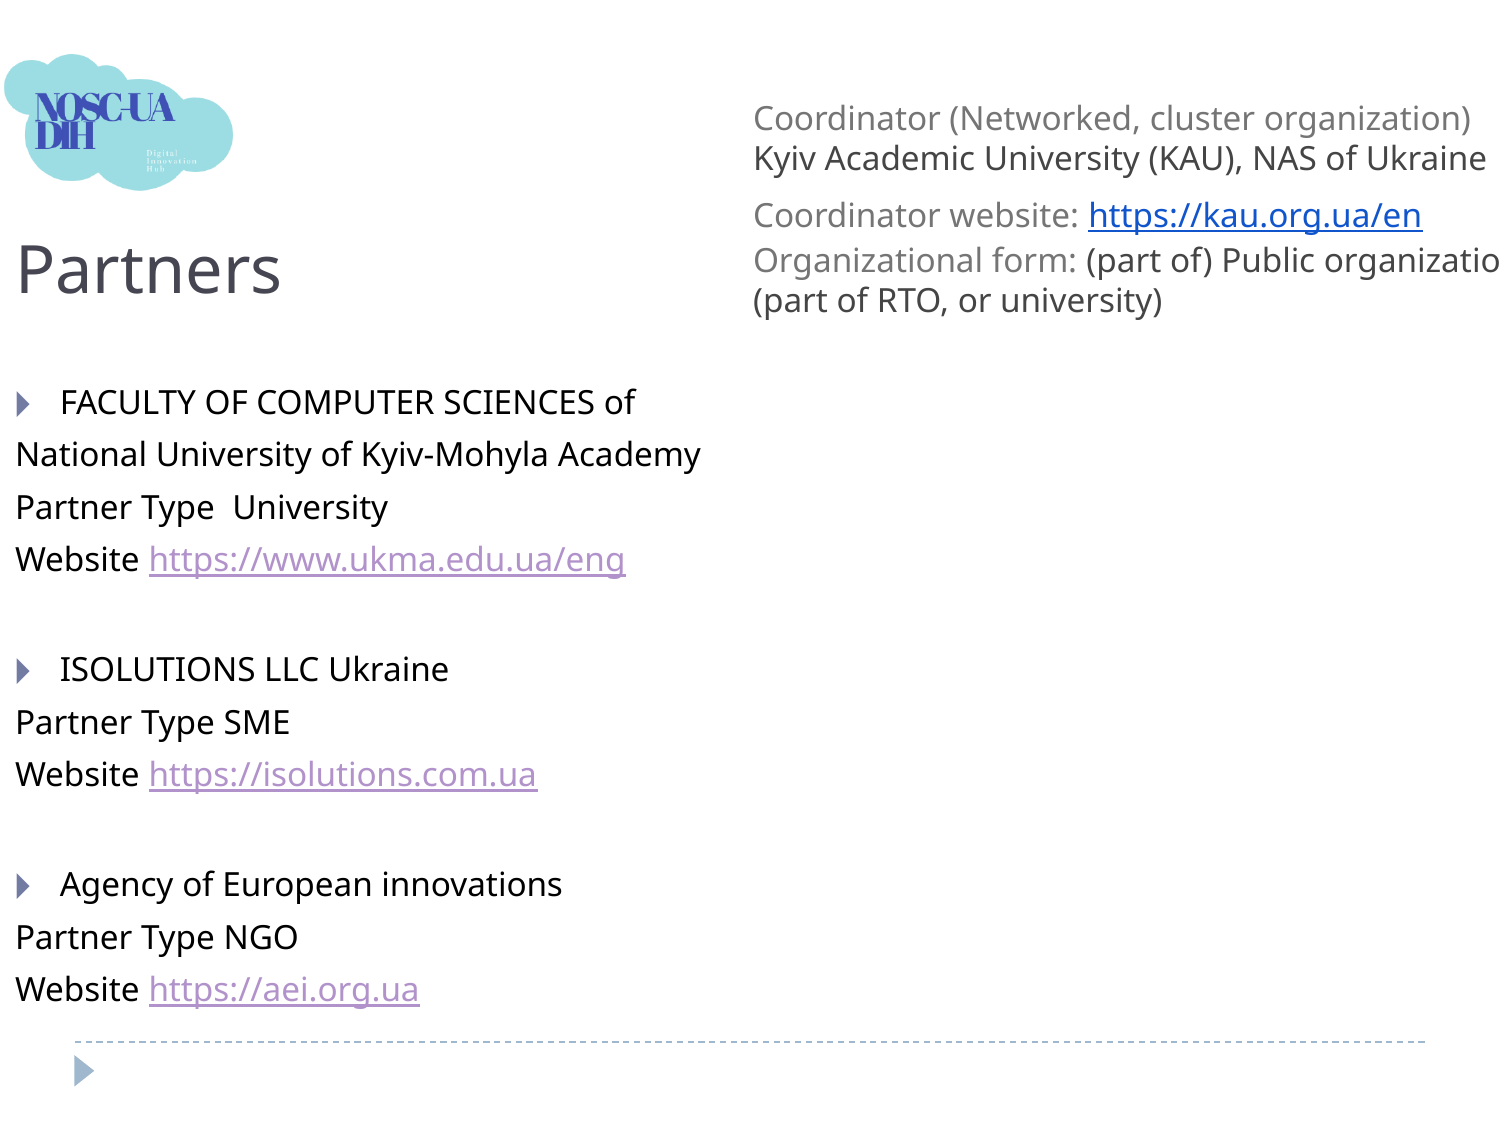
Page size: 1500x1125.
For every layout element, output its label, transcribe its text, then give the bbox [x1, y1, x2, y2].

list FACULTY OF COMPUTER SCIENCES of National University of Kyiv-Mohyla Academy Partner Type University Website https://www.ukma.edu.ua/eng ISOLUTIONS LLC Ukraine Partner Type SME Website https://isolutions.com.ua Agency of European innovations Partner Type NGO Website https://aei.org.ua [0, 373, 1016, 1032]
text_box Coordinator (Networked, cluster organization) Kyiv Academic University (KAU), NAS of Ukraine Coordinator website: https://kau.org.ua/en Organizational form: (part of) Public organization (part of RTO, or university) [738, 89, 1500, 415]
picture [0, 0, 237, 237]
title Partners [0, 231, 321, 373]
